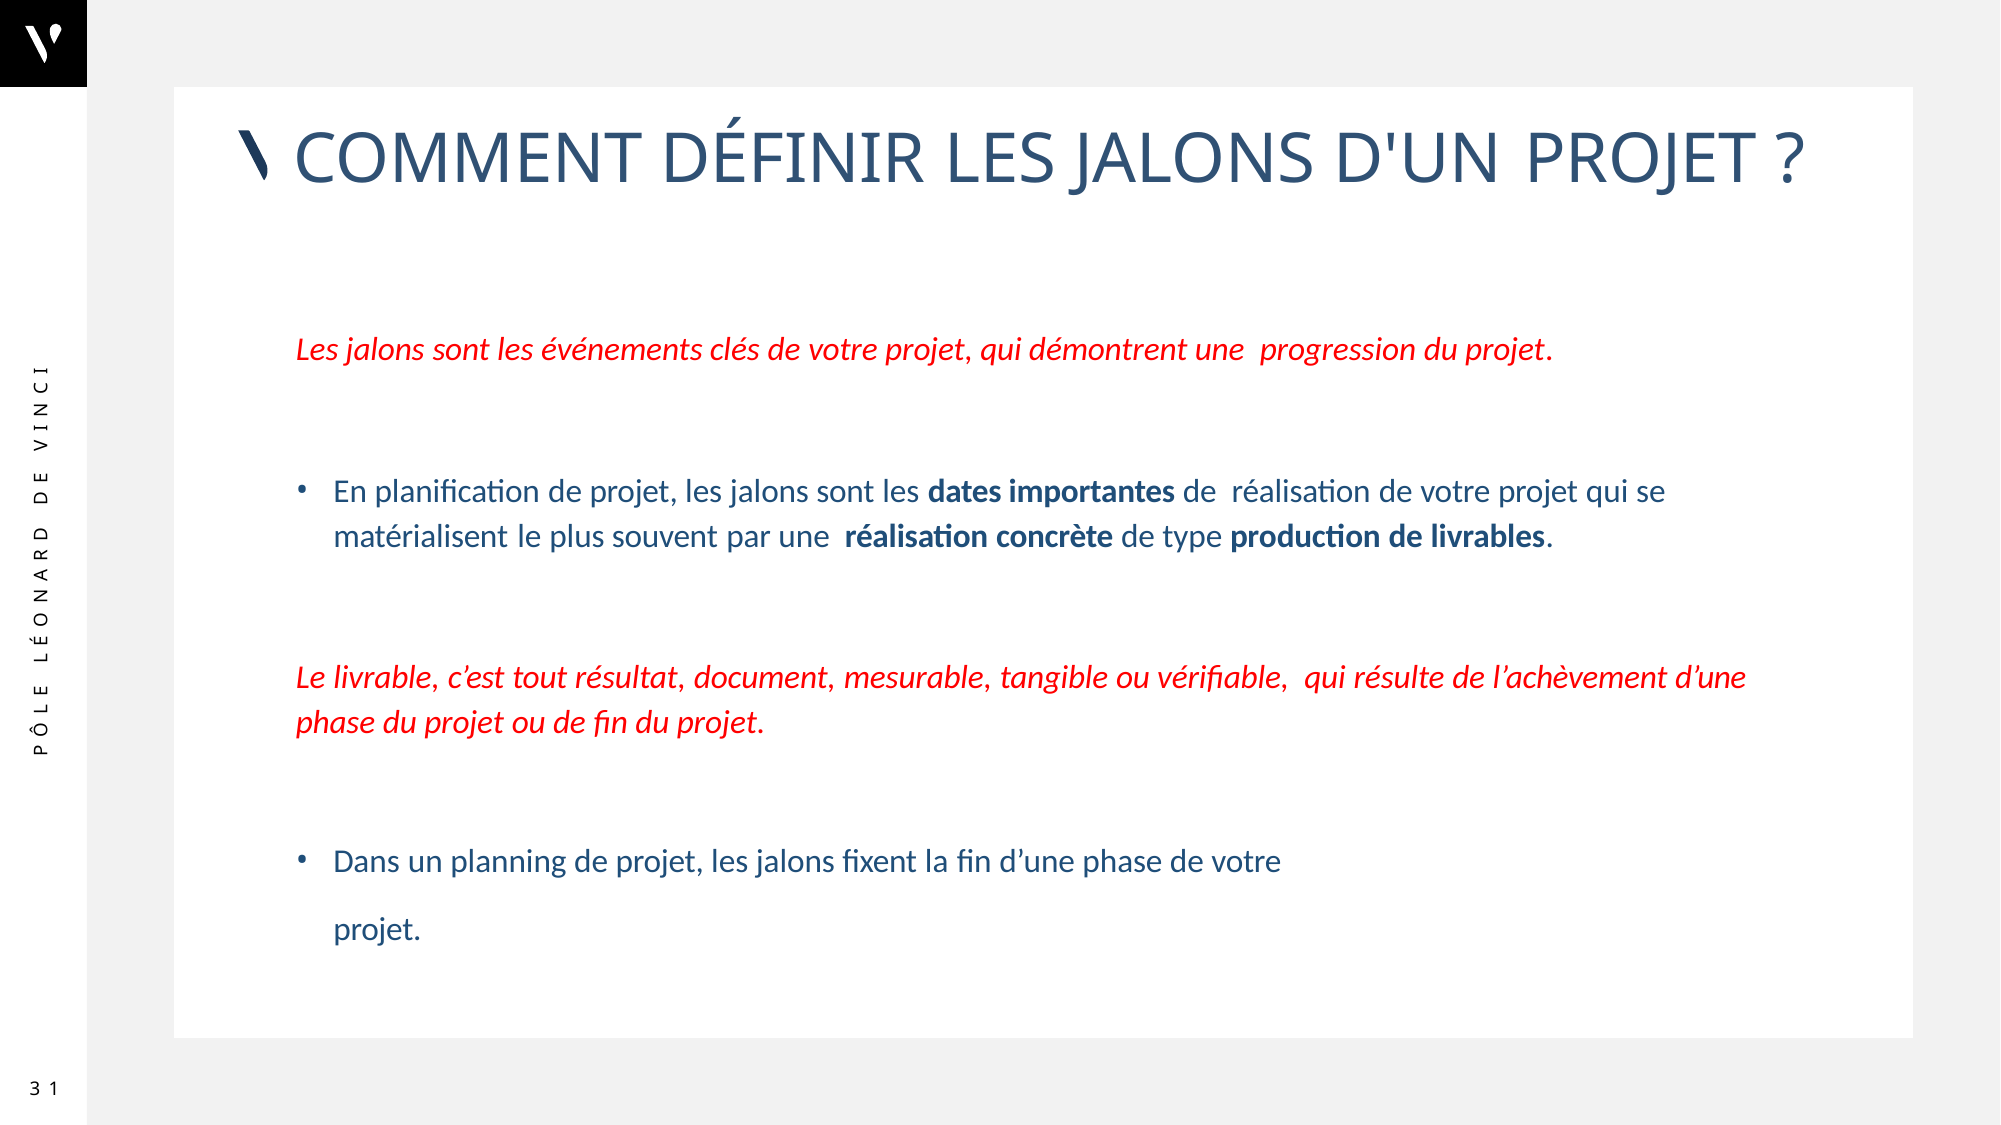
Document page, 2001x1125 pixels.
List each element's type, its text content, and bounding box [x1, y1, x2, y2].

title Comment définir les jalons d'un projet ? [293, 122, 1806, 201]
slide_number 31 [9, 1077, 74, 1100]
list Les jalons sont les événements clés de votre projet, qui démontrent une progression du projet. En planification de projet, les jalons sont les dates importantes de réalisation de votre projet qui se matérialisent le plus souvent par une réalisation concrète de type production de livrables. Le livrable, c’est tout résultat, document, mesurable, tangible ou vérifiable, qui résulte de l’achèvement d’une phase du projet ou de fin du projet. Dans un planning de projet, les jalons fixent la fin d’une phase de votre projet. [293, 322, 1806, 989]
